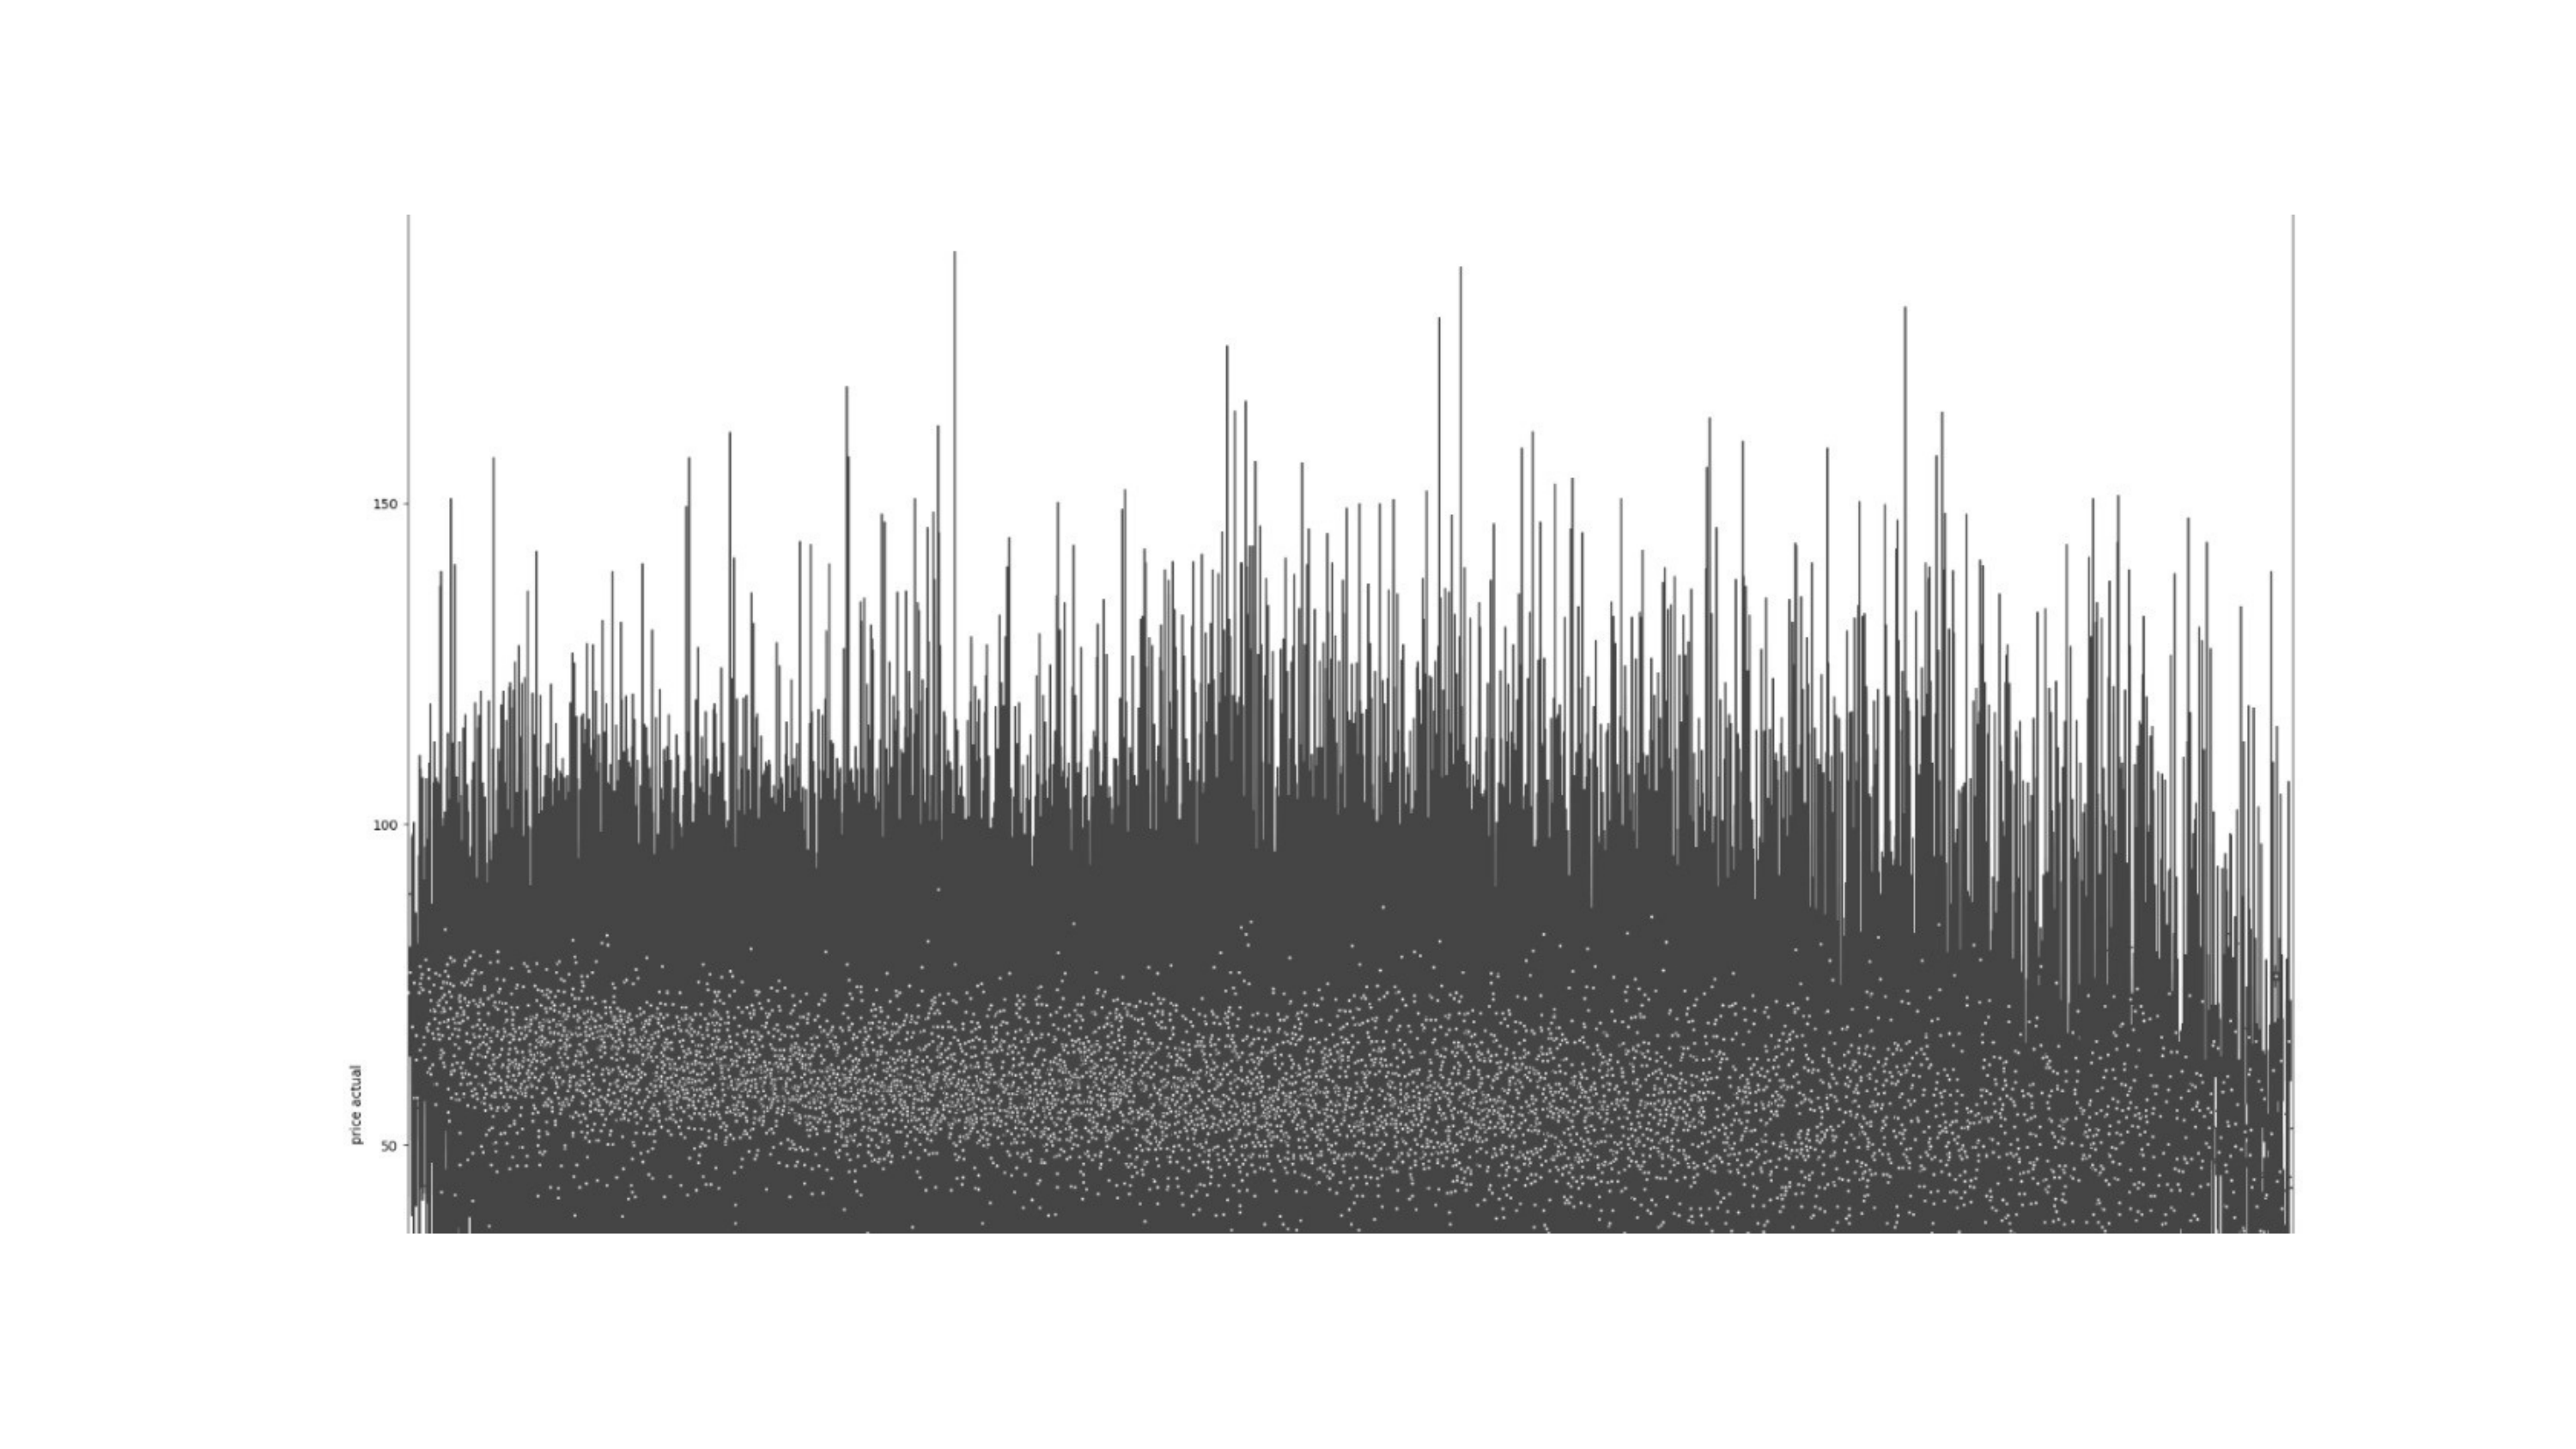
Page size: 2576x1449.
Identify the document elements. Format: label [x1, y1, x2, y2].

text_box [343, 215, 2303, 1234]
